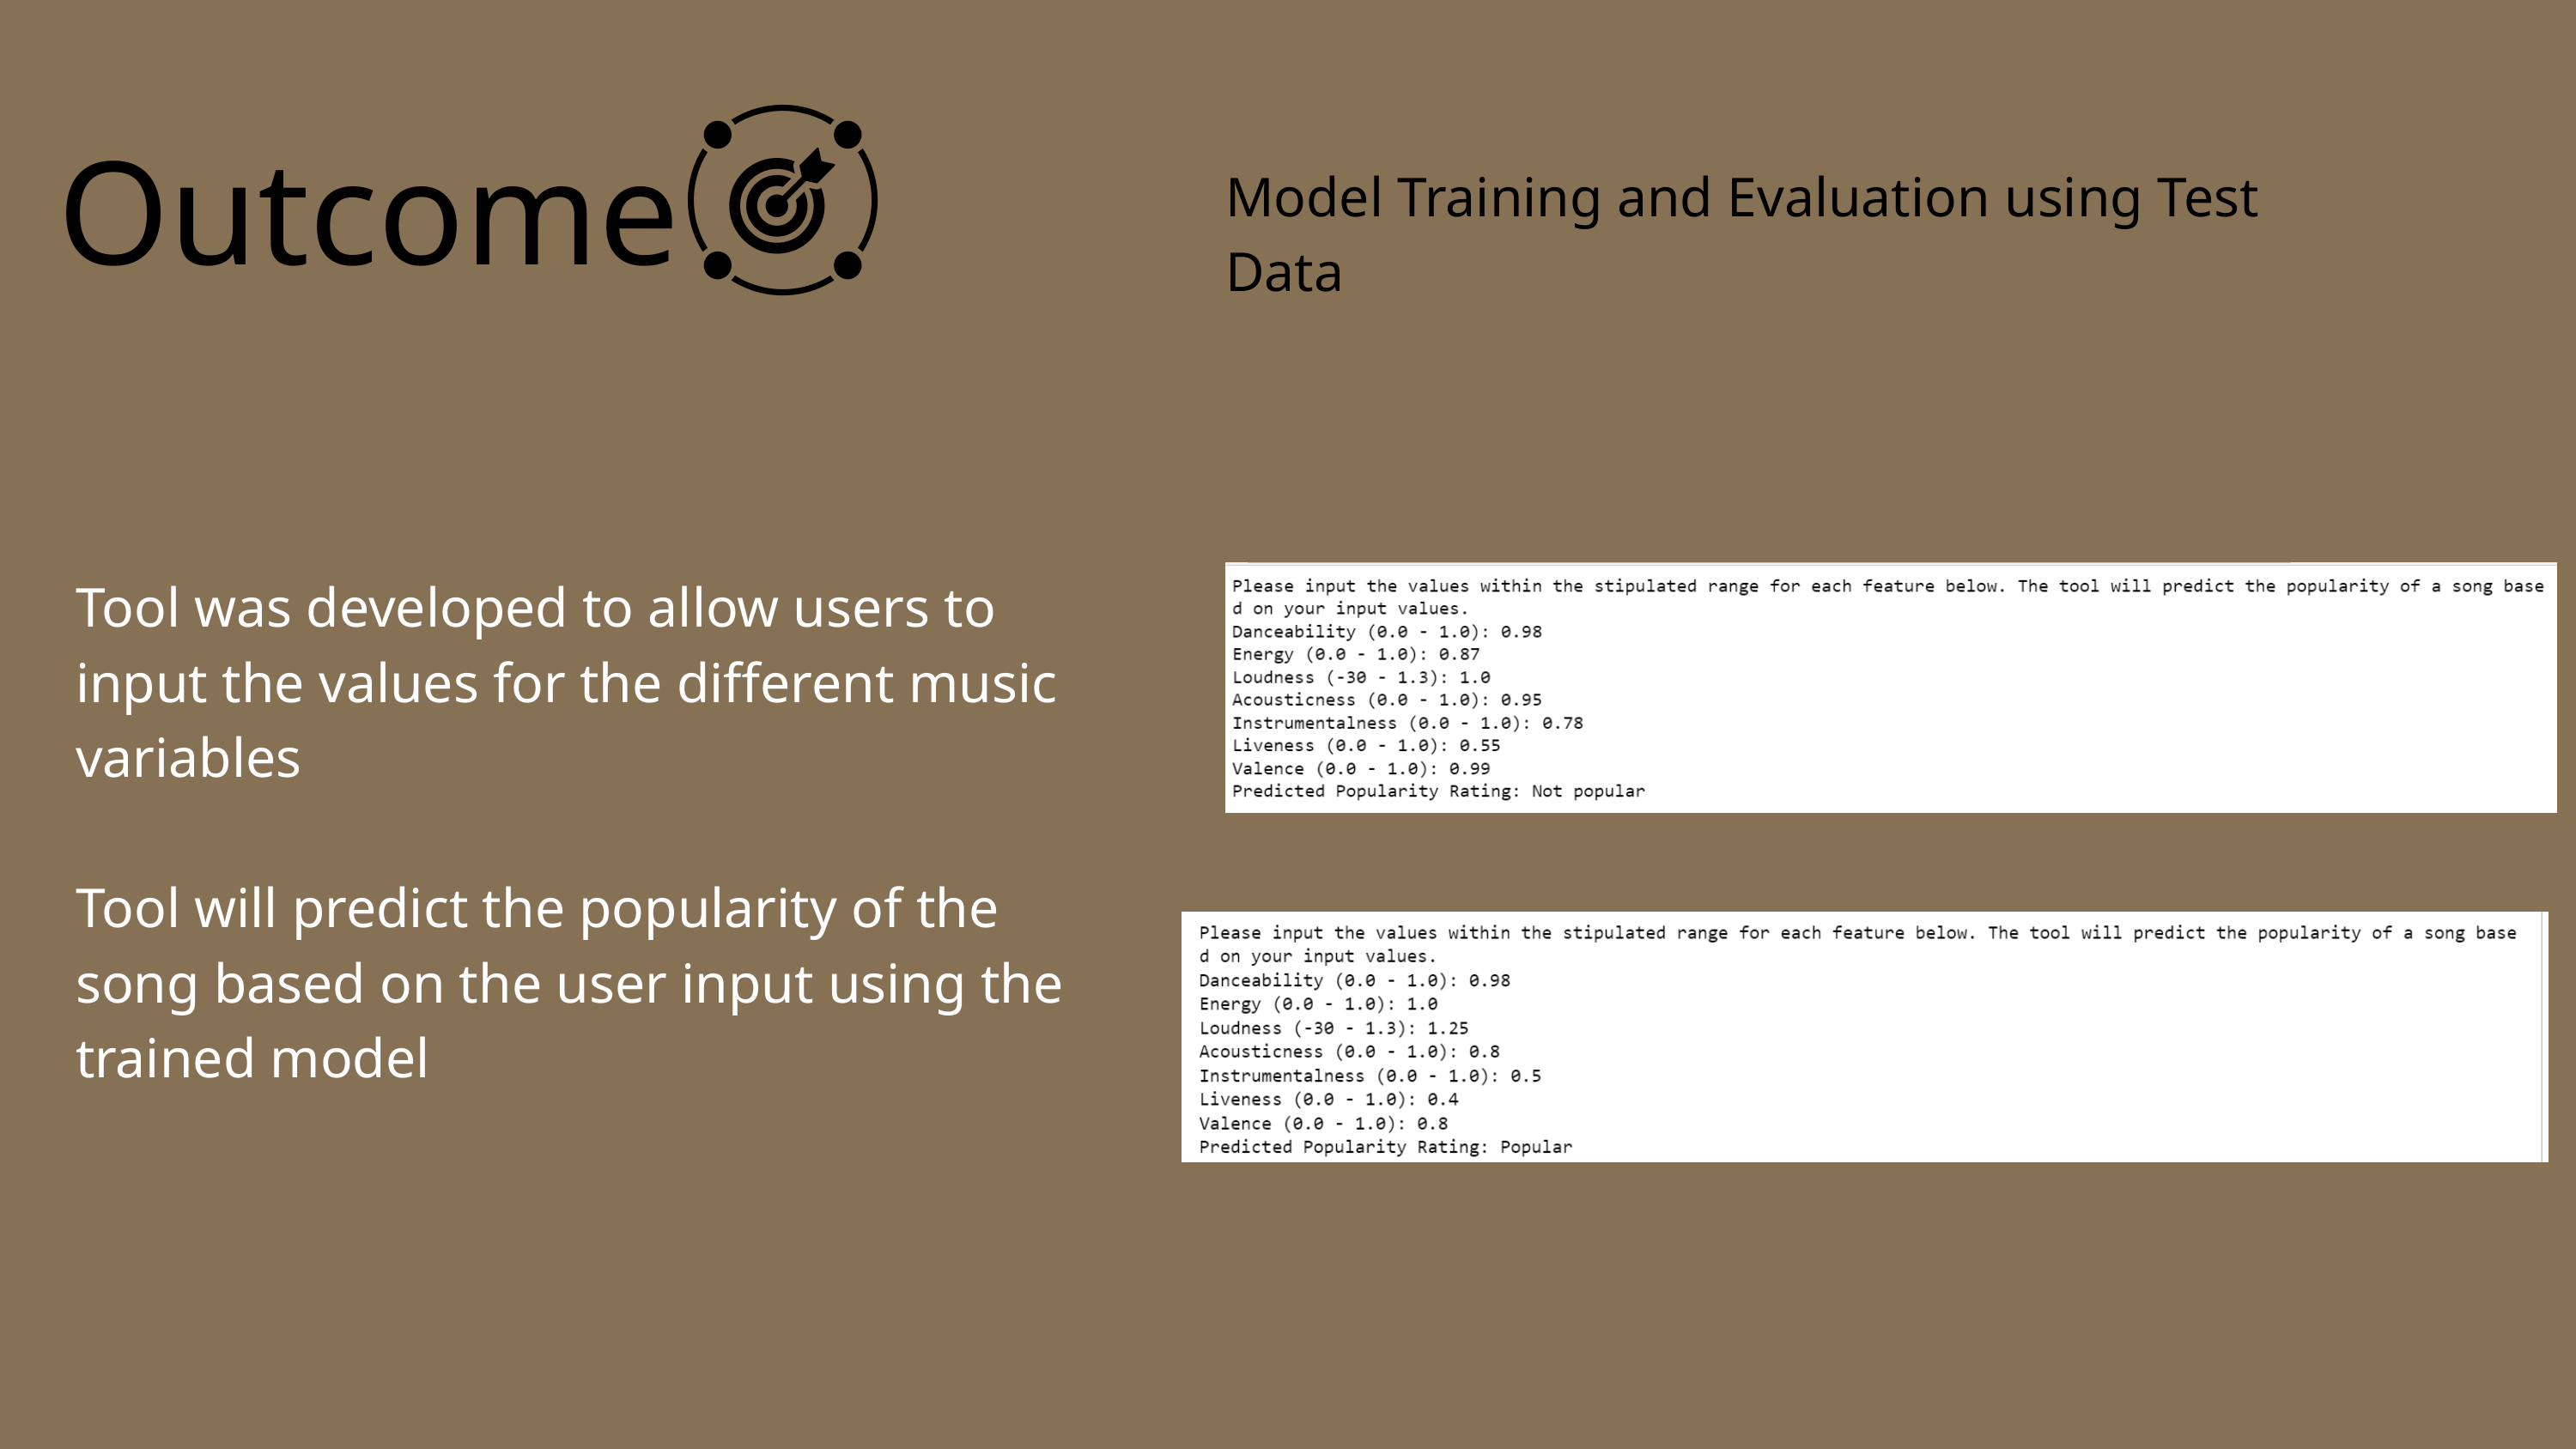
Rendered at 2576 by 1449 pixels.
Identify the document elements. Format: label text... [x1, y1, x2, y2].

picture [1182, 912, 2549, 1162]
text_box [683, 100, 883, 300]
text_box Tool was developed to allow users to input the values for the different music variables Tool will predict the popularity of the song based on the user input using the trained model [76, 562, 1133, 1089]
picture [1225, 561, 2557, 814]
text_box Outcome [58, 150, 848, 294]
text_box Model Training and Evaluation using Test Data [1225, 152, 2323, 303]
